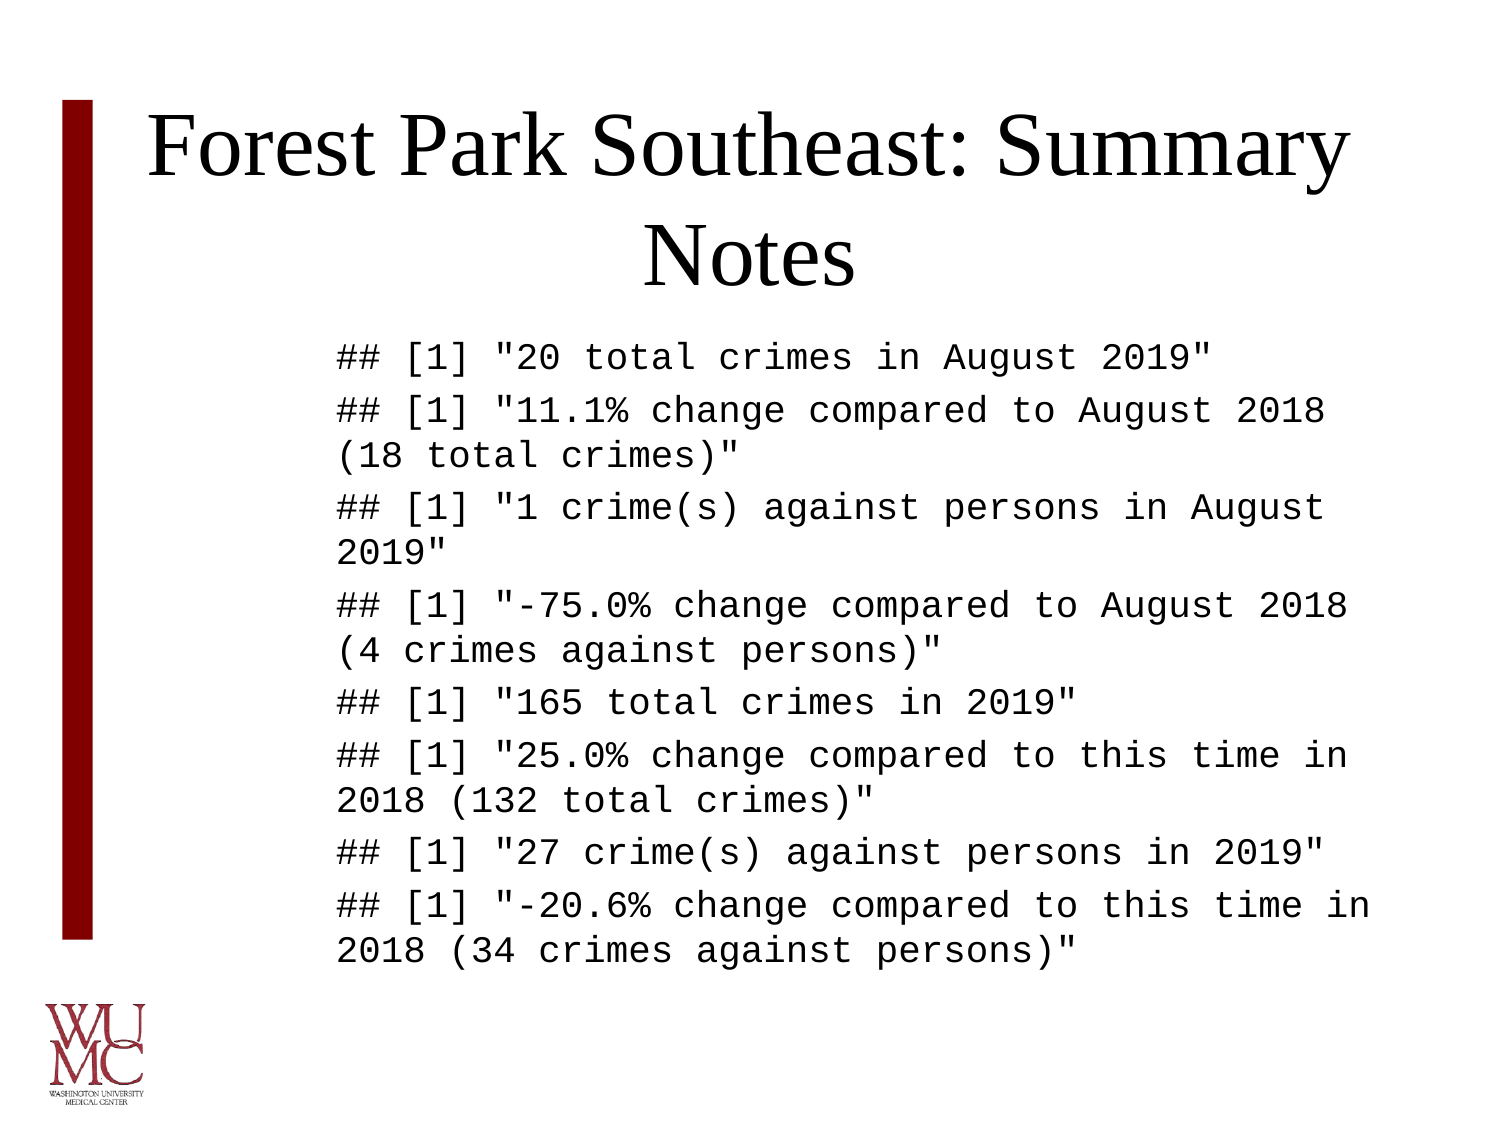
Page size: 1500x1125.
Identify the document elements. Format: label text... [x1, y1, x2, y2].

list ## [1] "20 total crimes in August 2019" ## [1] "11.1% change compared to August 2018 (18 total crimes)" ## [1] "1 crime(s) against persons in August 2019" ## [1] "-75.0% change compared to August 2018 (4 crimes against persons)" ## [1] "165 total crimes in 2019" ## [1] "25.0% change compared to this time in 2018 (132 total crimes)" ## [1] "27 crime(s) against persons in 2019" ## [1] "-20.6% change compared to this time in 2018 (34 crimes against persons)" [112, 324, 1388, 1001]
picture [41, 996, 156, 1113]
title Forest Park Southeast: Summary Notes [112, 99, 1388, 288]
